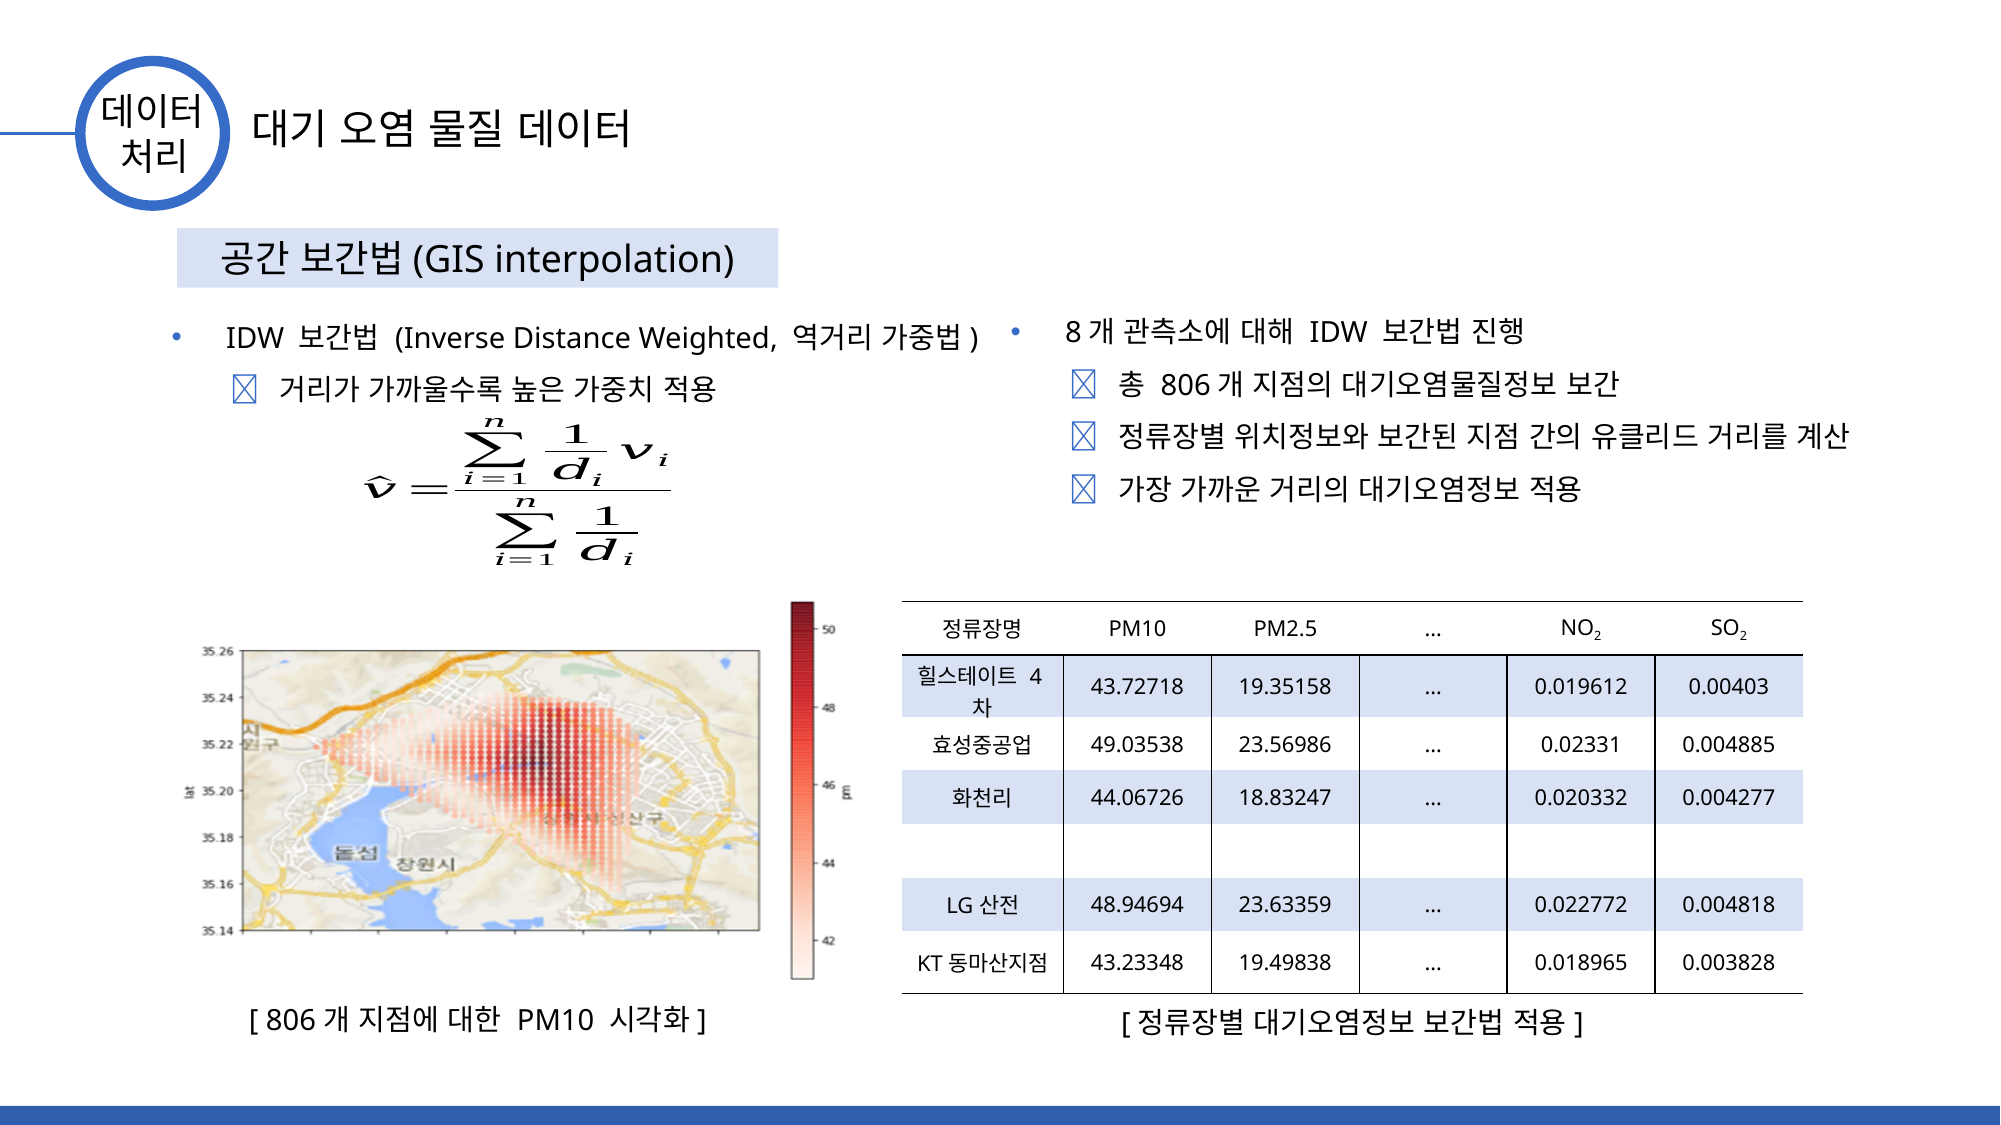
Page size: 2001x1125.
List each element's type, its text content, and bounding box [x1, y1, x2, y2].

text_box 8개 관측소에 대해 IDW 보간법 진행  총 806개 지점의 대기오염물질정보 보간  정류장별 위치정보와 보간된 지점 간의 유클리드 거리를 계산  가장 가까운 거리의 대기오염정보 적용 [995, 288, 1874, 514]
text_box IDW 보간법 (Inverse Distance Weighted, 역거리 가중법)  거리가 가까울수록 높은 가중치 적용 [156, 259, 994, 449]
text_box [0, 1105, 2000, 1125]
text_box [0, 60, 225, 206]
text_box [177, 595, 861, 1044]
text_box [정류장별 대기오염정보 보간법 적용] [1106, 997, 1599, 1048]
text_box 대기 오염 물질 데이터 [236, 95, 648, 161]
text_box 공간 보간법(GIS interpolation) [177, 228, 779, 259]
